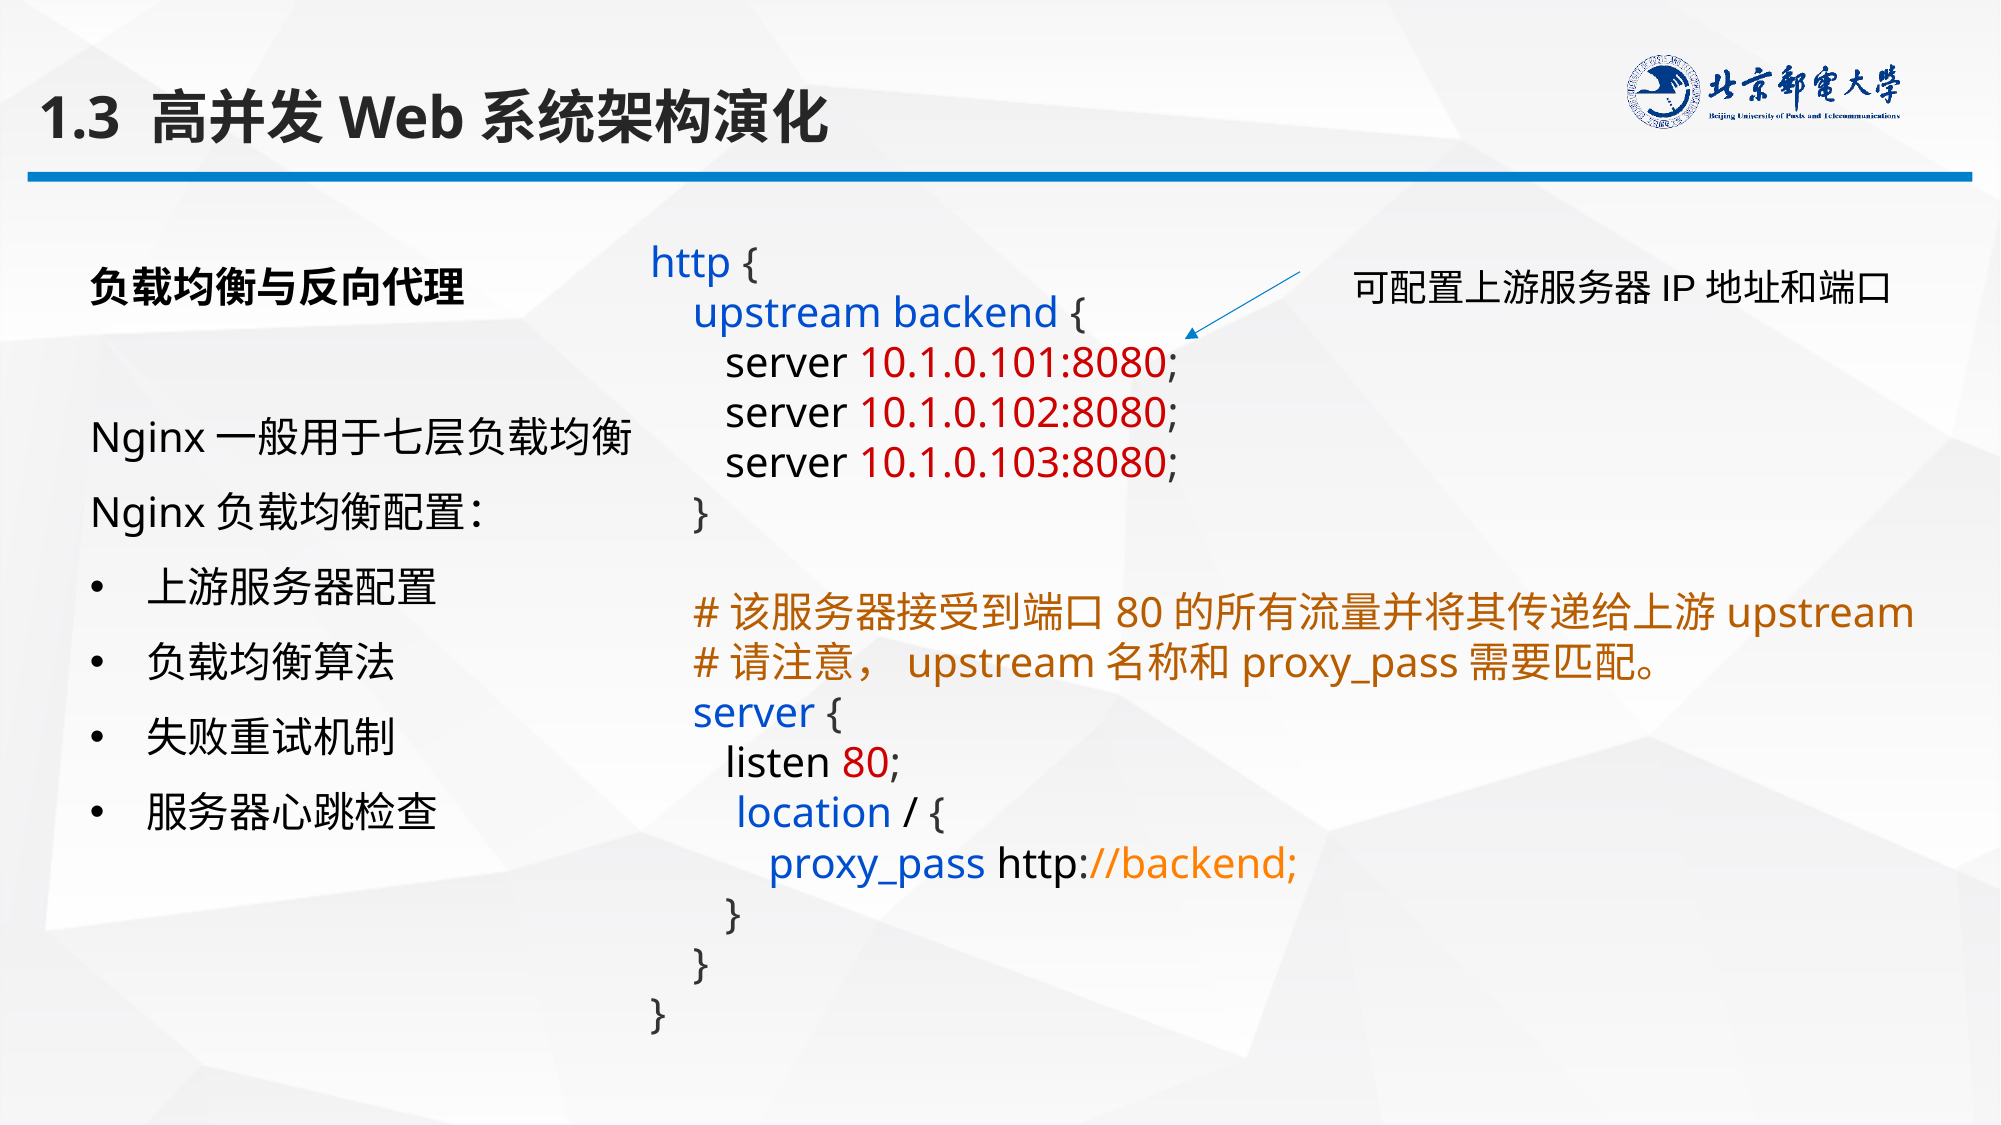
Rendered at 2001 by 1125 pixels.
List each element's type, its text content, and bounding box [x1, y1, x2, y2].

picture [0, 0, 2000, 1125]
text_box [1184, 271, 1300, 340]
text_box 负载均衡与反向代理 Nginx一般用于七层负载均衡 Nginx负载均衡配置： 上游服务器配置 负载均衡算法 失败重试机制 服务器心跳检查 [0, 228, 1855, 1069]
text_box http { upstream backend { server 10.1.0.101:8080; server 10.1.0.102:8080; server 10.1.0.103:8080; } #该服务器接受到端口80的所有流量并将其传递给上游upstream #请注意，upstream名称和proxy_pass需要匹配。 server { listen 80; location / { proxy_pass http://backend; } } } [635, 228, 1947, 1044]
text_box [63, 202, 1953, 698]
text_box 1.3 高并发Web系统架构演化 [23, 73, 1083, 228]
text_box [1083, 171, 1973, 183]
text_box 可配置上游服务器IP地址和端口 [1337, 256, 1908, 317]
